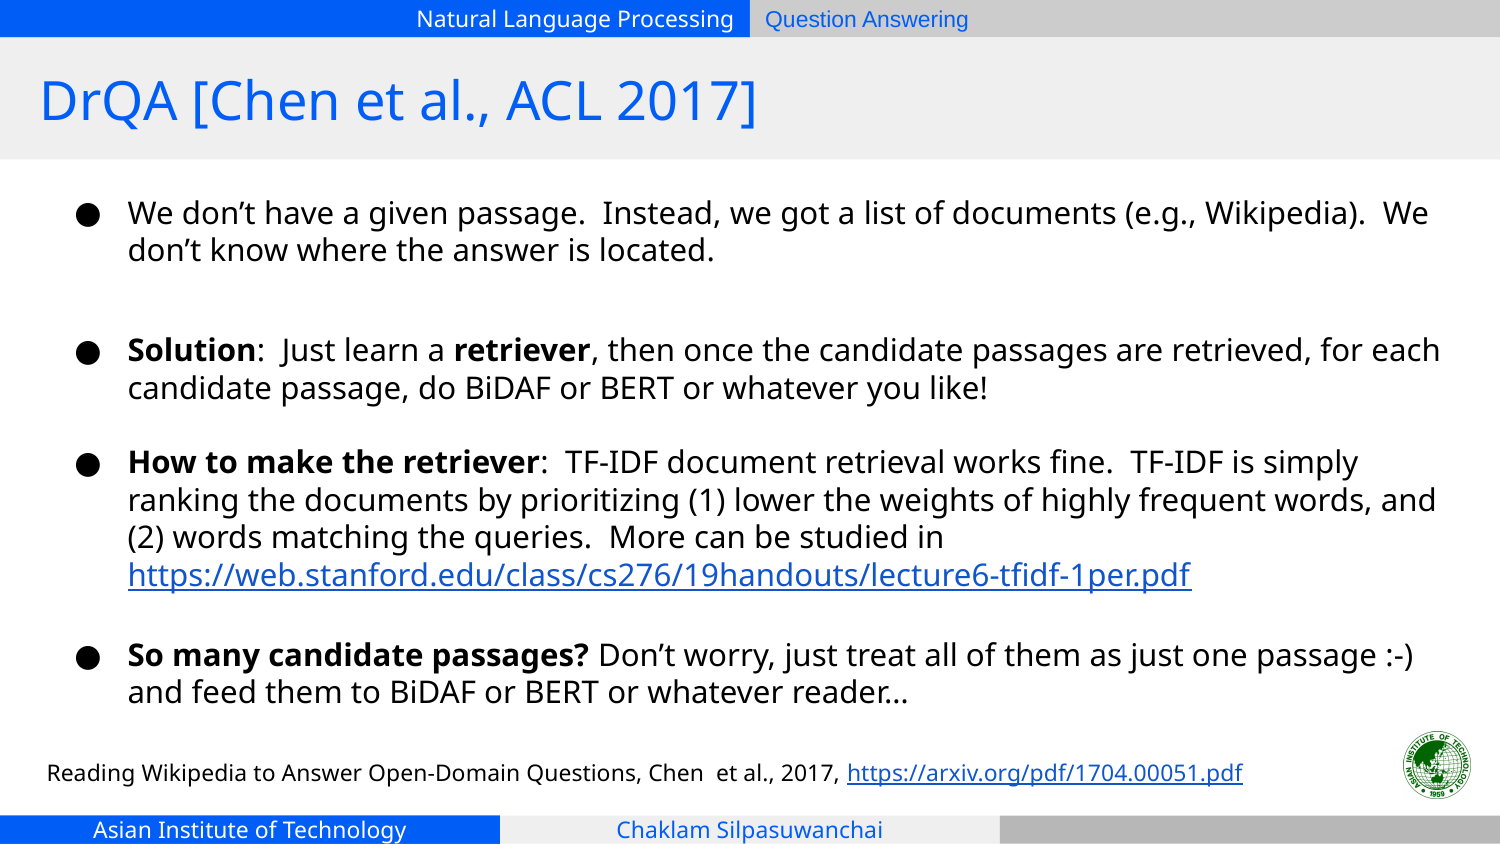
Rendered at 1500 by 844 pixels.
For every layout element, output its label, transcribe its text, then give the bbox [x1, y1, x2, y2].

picture [1403, 735, 1471, 799]
list We don’t have a given passage. Instead, we got a list of documents (e.g., Wikipedia). We don’t know where the answer is located. Solution: Just learn a retriever, then once the candidate passages are retrieved, for each candidate passage, do BiDAF or BERT or whatever you like! How to make the retriever: TF-IDF document retrieval works fine. TF-IDF is simply ranking the documents by prioritizing (1) lower the weights of highly frequent words, and (2) words matching the queries. More can be studied in https://web.stanford.edu/class/cs276/19handouts/lecture6-tfidf-1per.pdf So many candidate passages? Don’t worry, just treat all of them as just one passage :-) and feed them to BiDAF or BERT or whatever reader… [37, 178, 1475, 735]
text_box Reading Wikipedia to Answer Open-Domain Questions, Chen et al., 2017, https://arxiv.org/pdf/1704.00051.pdf [31, 743, 1408, 805]
title DrQA [Chen et al., ACL 2017] [24, 37, 1475, 160]
